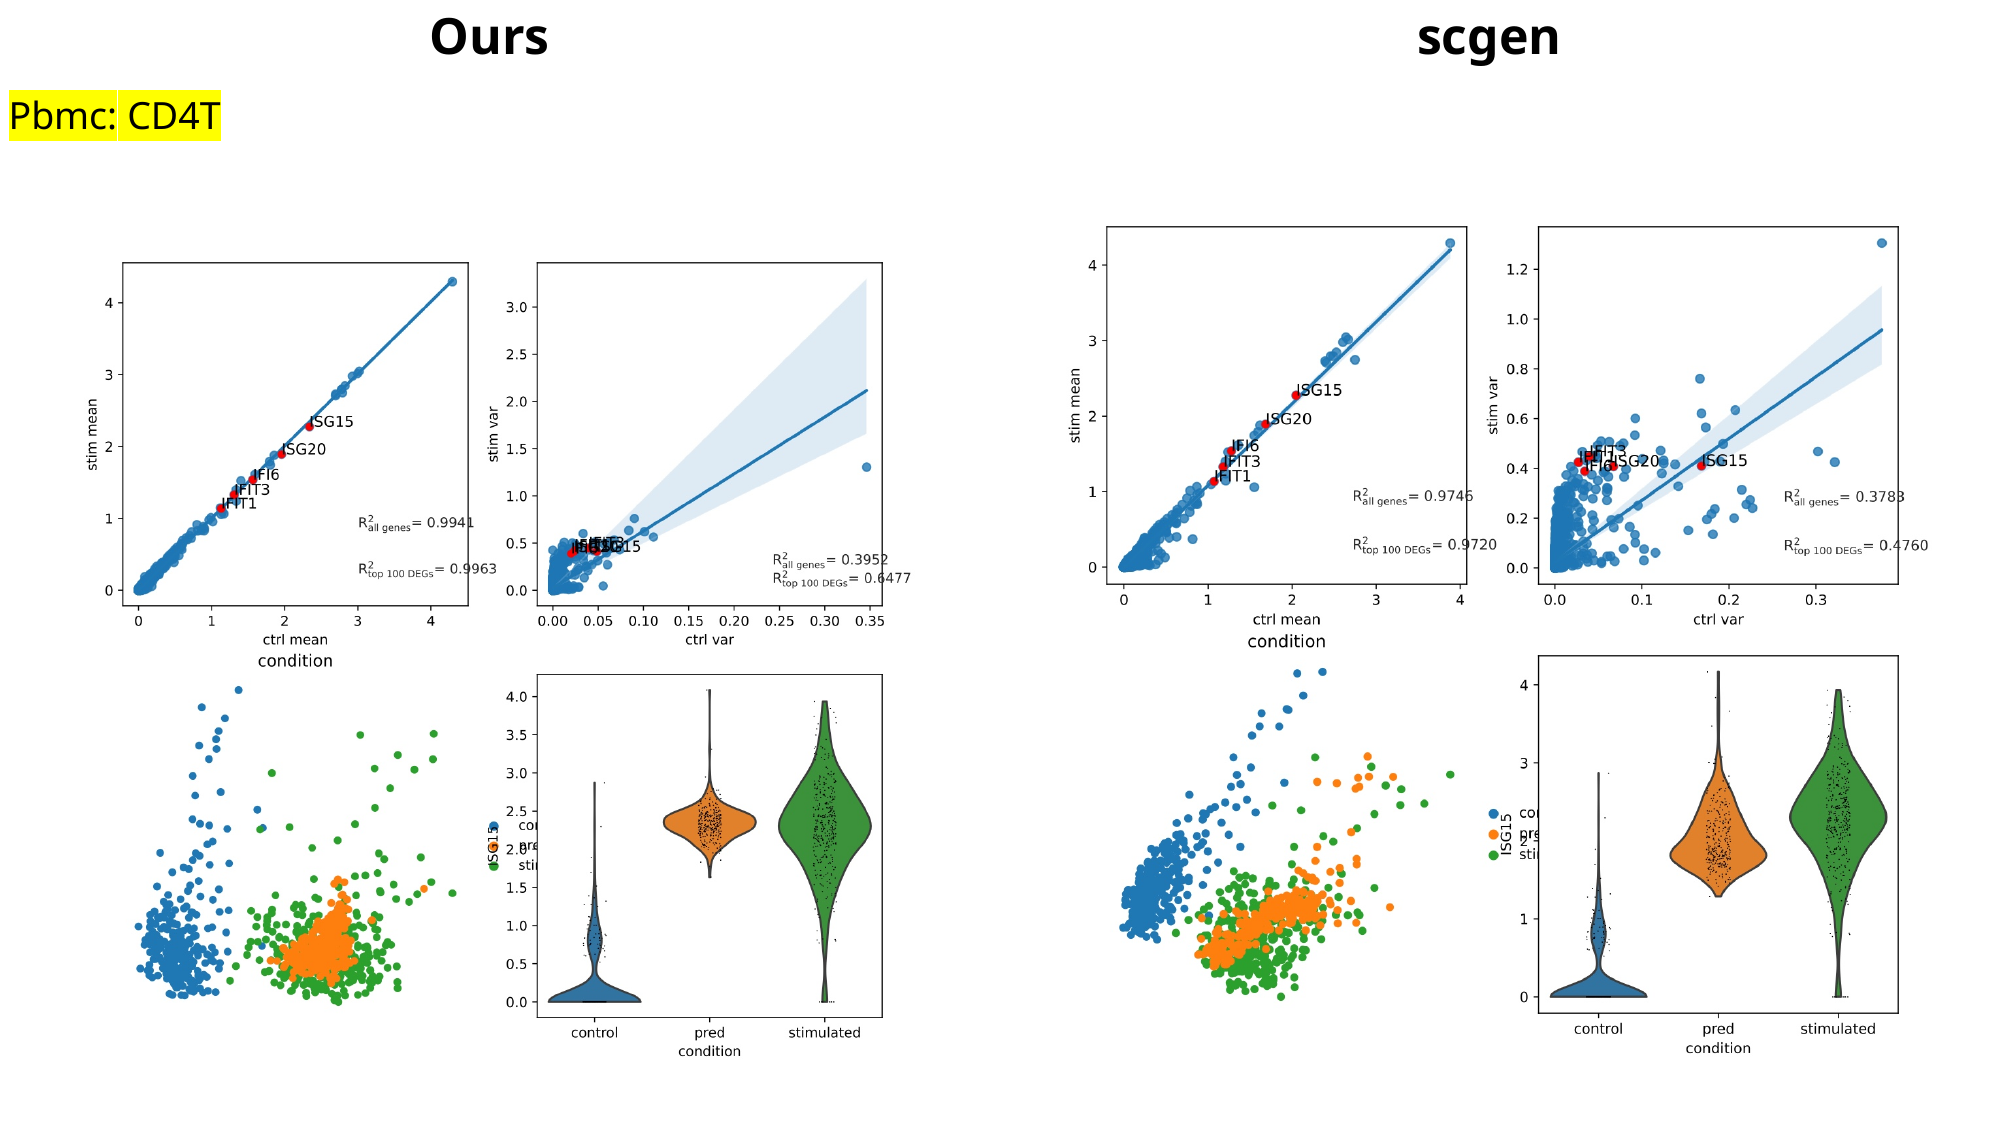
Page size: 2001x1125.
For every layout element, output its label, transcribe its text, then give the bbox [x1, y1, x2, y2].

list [0, 145, 979, 1125]
list Ours [0, 0, 979, 74]
text_box Pbmc: CD4T [0, 85, 236, 145]
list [979, 104, 2000, 1125]
list scgen [979, 0, 2000, 74]
